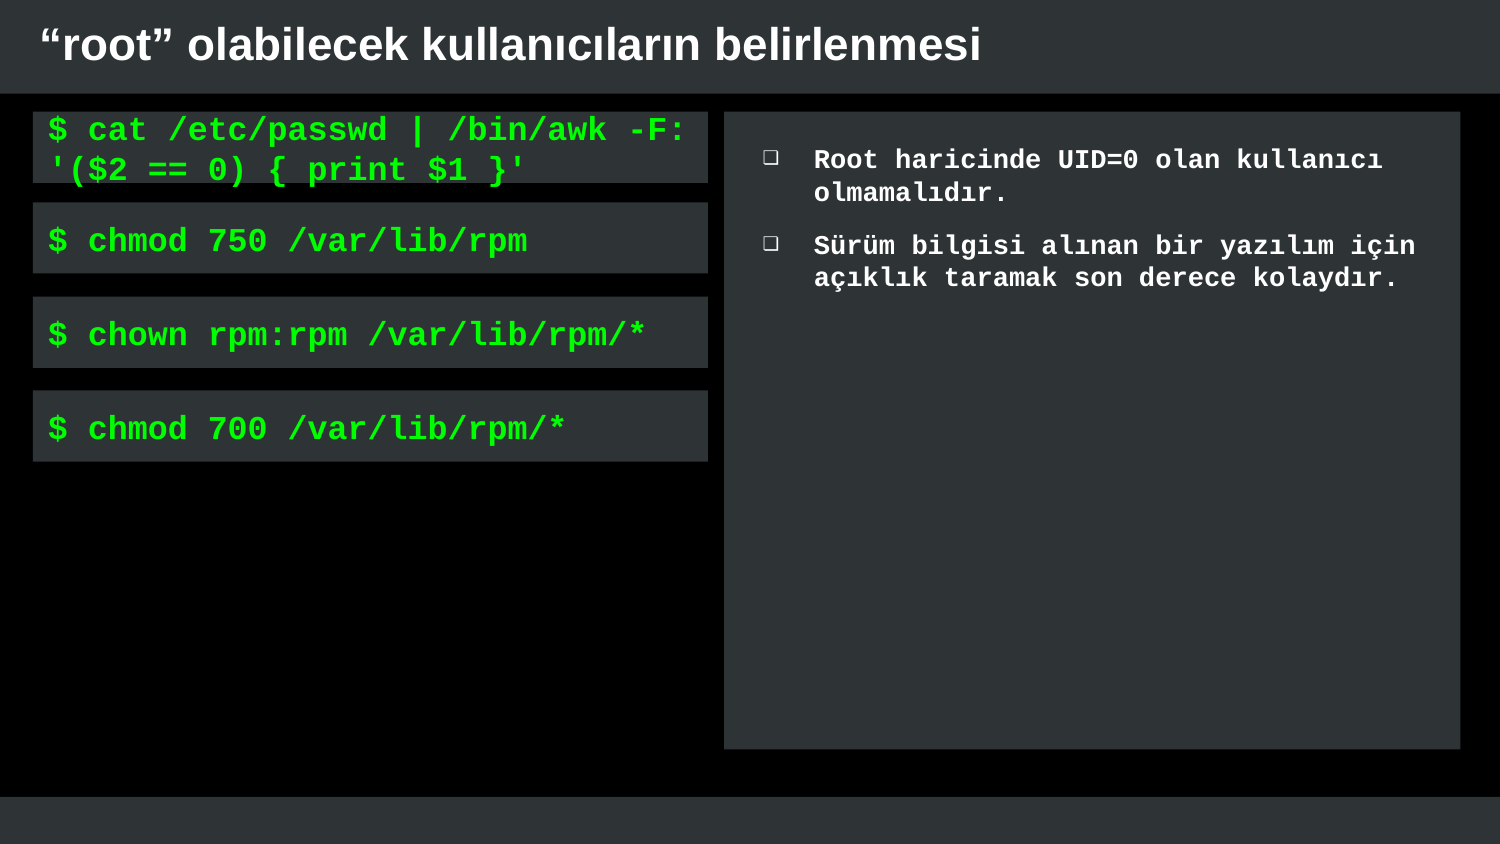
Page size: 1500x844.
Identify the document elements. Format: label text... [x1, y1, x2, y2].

list Root haricinde UID=0 olan kullanıcı olmamalıdır. Sürüm bilgisi alınan bir yazılım için açıklık taramak son derece kolaydır. [724, 111, 1461, 750]
list $ chmod 750 /var/lib/rpm [32, 202, 708, 274]
list $ cat /etc/passwd | /bin/awk -F: '($2 == 0) { print $1 }' [32, 111, 708, 183]
title “root” olabilecek kullanıcıların belirlenmesi [24, 0, 1313, 85]
list $ chown rpm:rpm /var/lib/rpm/* [32, 296, 708, 368]
list $ chmod 700 /var/lib/rpm/* [32, 390, 708, 462]
